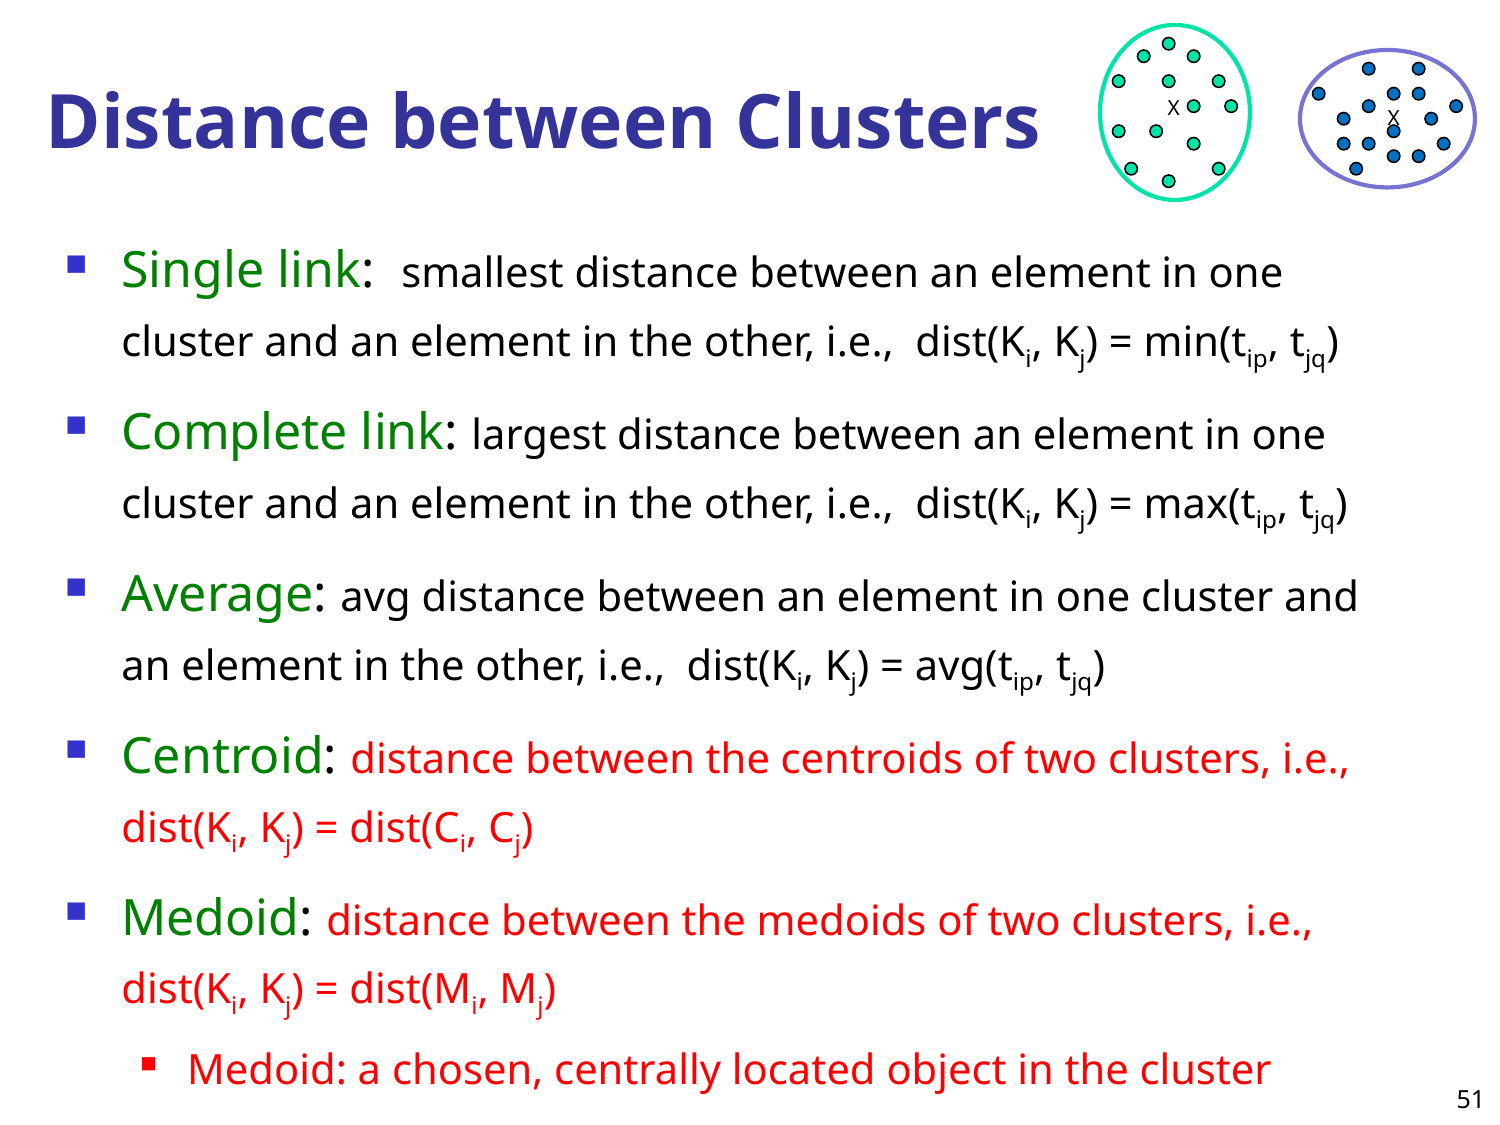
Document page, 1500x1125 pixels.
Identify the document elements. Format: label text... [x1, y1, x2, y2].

text_box 51 [1187, 1062, 1500, 1125]
title Distance between Clusters [24, 50, 1063, 188]
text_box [1099, 24, 1251, 201]
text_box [1299, 49, 1476, 188]
list Single link: smallest distance between an element in one cluster and an element in the other, i.e., dist(Ki, Kj) = min(tip, tjq) Complete link: largest distance between an element in one cluster and an element in the other, i.e., dist(Ki, Kj) = max(tip, tjq) Average: avg distance between an element in one cluster and an element in the other, i.e., dist(Ki, Kj) = avg(tip, tjq) Centroid: distance between the centroids of two clusters, i.e., dist(Ki, Kj) = dist(Ci, Cj) Medoid: distance between the medoids of two clusters, i.e., dist(Ki, Kj) = dist(Mi, Mj) Medoid: a chosen, centrally located object in the cluster [50, 212, 1425, 1063]
